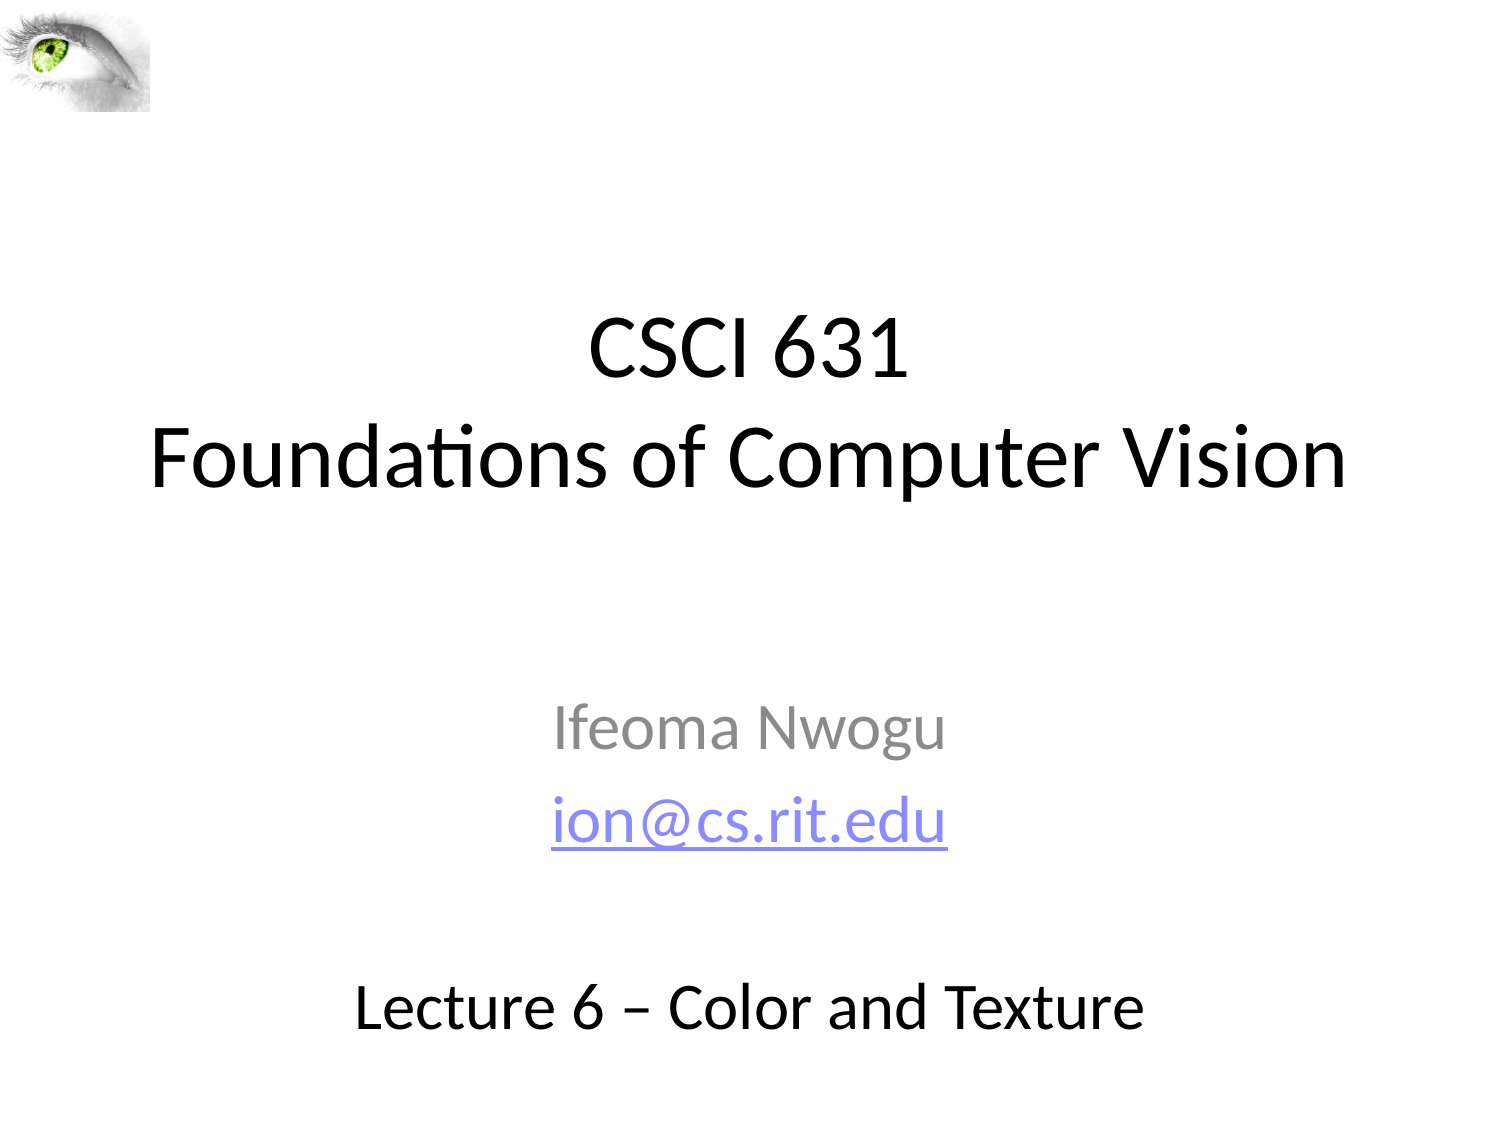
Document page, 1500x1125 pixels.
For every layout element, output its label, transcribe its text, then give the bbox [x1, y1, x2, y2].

title CSCI 631 Foundations of Computer Vision [112, 275, 1388, 517]
picture [0, 0, 150, 112]
subtitle Ifeoma Nwogu ion@cs.rit.edu Lecture 6 – Color and Texture [225, 675, 1275, 963]
